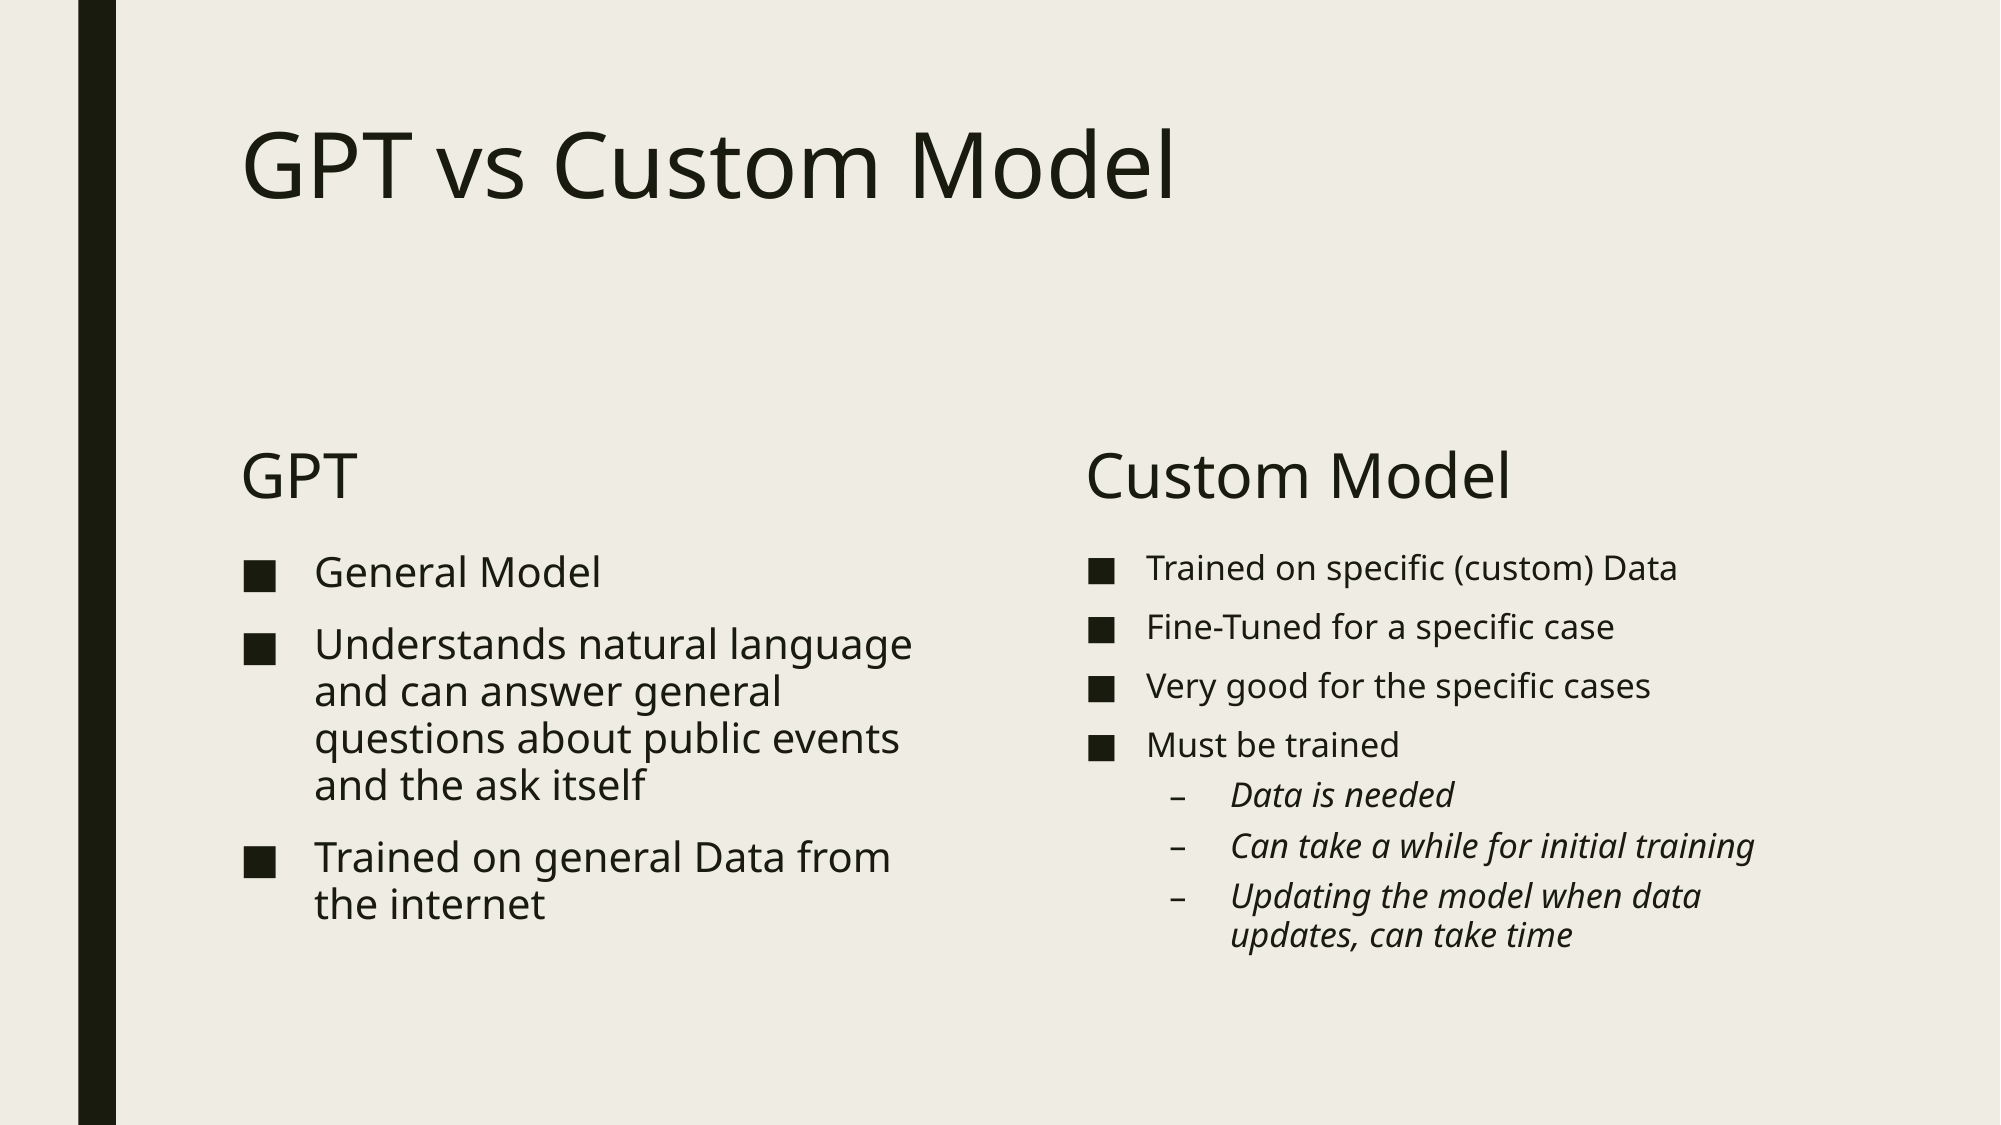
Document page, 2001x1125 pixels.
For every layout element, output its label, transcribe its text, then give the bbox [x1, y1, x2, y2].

list Custom Model [1070, 383, 1800, 520]
list General Model Understands natural language and can answer general questions about public events and the ask itself Trained on general Data from the internet [225, 542, 954, 963]
list GPT [225, 383, 954, 520]
title GPT vs Custom Model [225, 112, 1800, 357]
list Trained on specific (custom) Data Fine-Tuned for a specific case Very good for the specific cases Must be trained Data is needed Can take a while for initial training Updating the model when data updates, can take time [1070, 542, 1800, 963]
